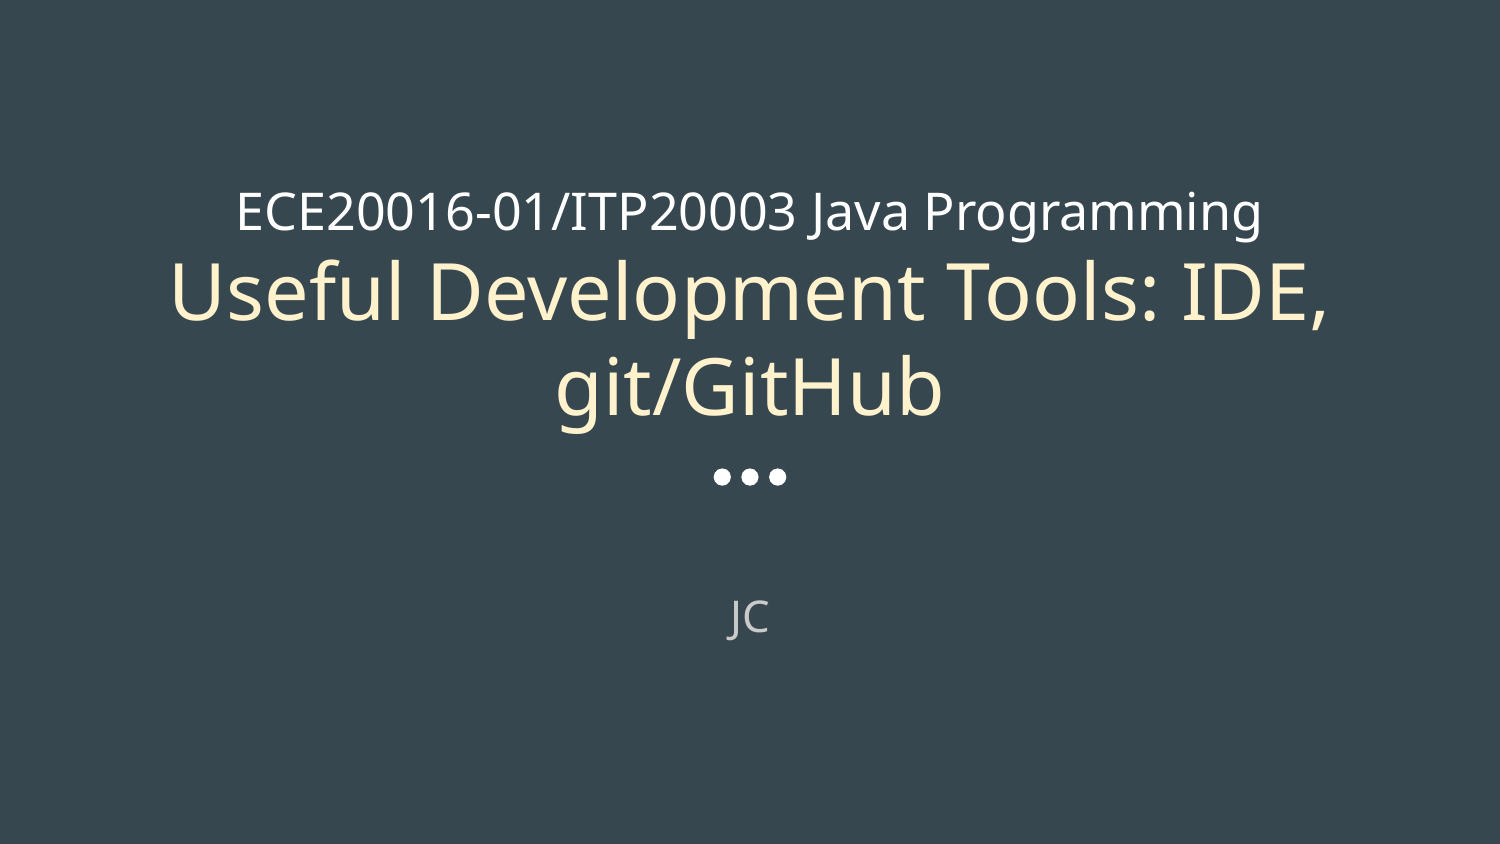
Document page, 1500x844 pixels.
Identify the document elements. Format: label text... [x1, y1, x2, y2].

subtitle JC [110, 520, 1390, 651]
title ECE20016-01/ITP20003 Java Programming Useful Development Tools: IDE, git/GitHub [110, 162, 1390, 447]
